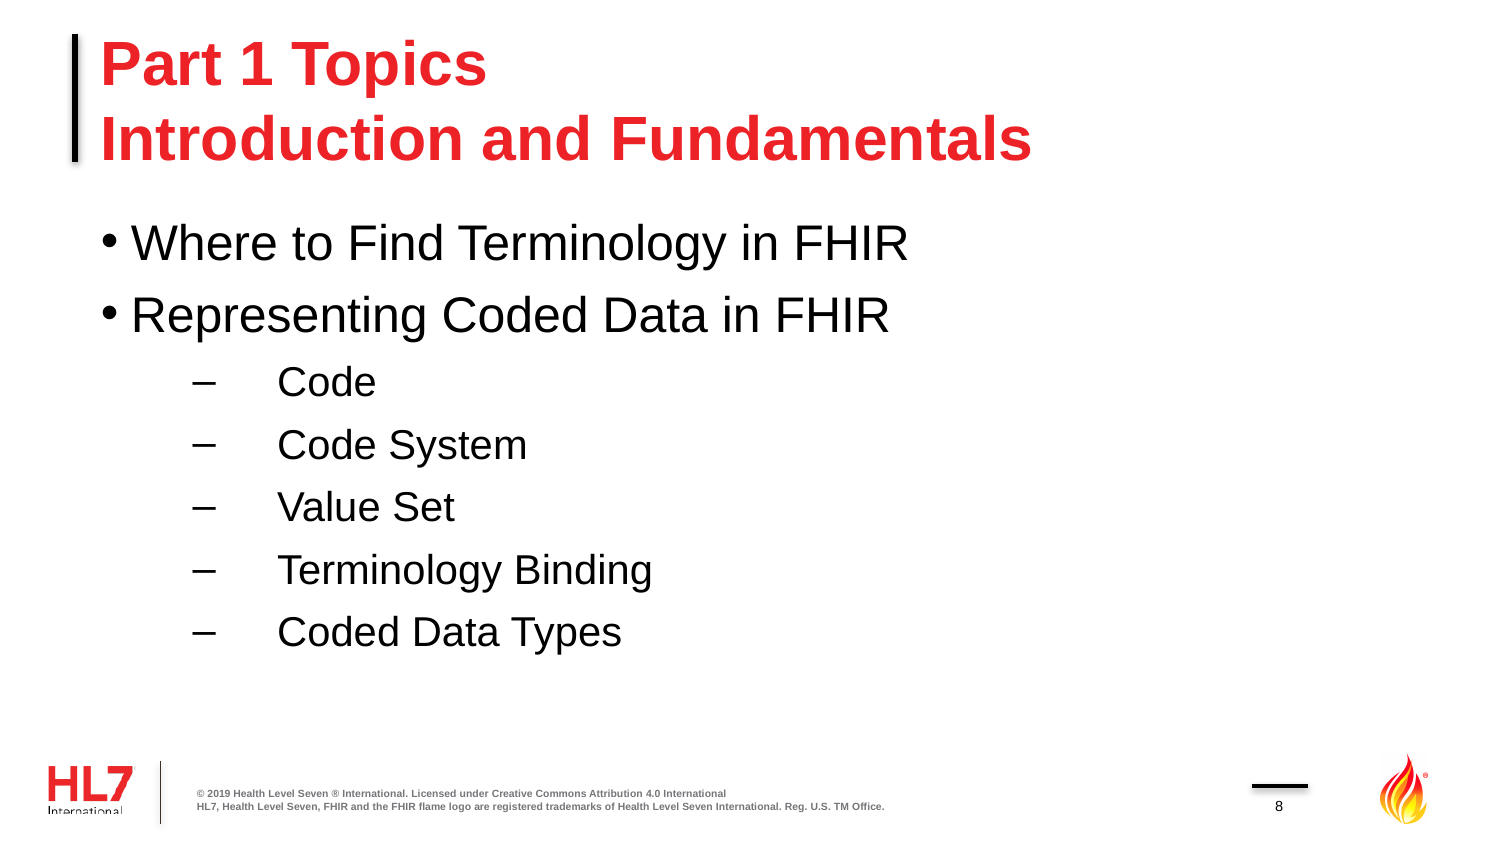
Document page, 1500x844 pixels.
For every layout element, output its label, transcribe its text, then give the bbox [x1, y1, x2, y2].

picture [1380, 753, 1428, 824]
footer © 2019 Health Level Seven ® International. Licensed under Creative Commons Attribution 4.0 International HL7, Health Level Seven, FHIR and the FHIR flame logo are registered trademarks of Health Level Seven International. Reg. U.S. TM Office. [196, 786, 941, 813]
title Part 1 Topics Introduction and Fundamentals [100, 33, 1451, 163]
list Where to Find Terminology in FHIR Representing Coded Data in FHIR Code Code System Value Set Terminology Binding Coded Data Types [100, 210, 1451, 750]
slide_number 8 [1257, 788, 1302, 815]
